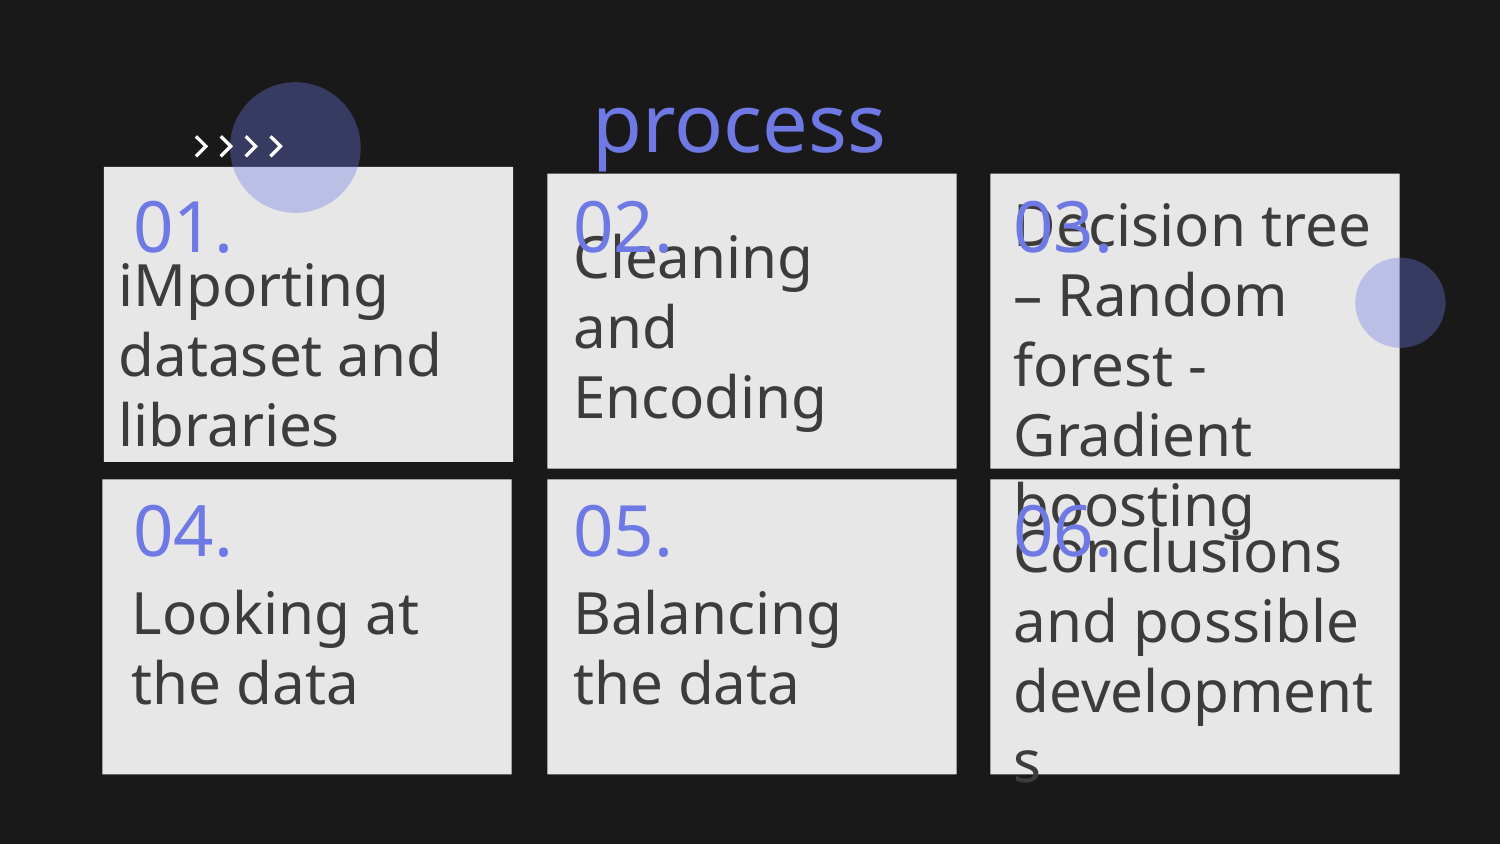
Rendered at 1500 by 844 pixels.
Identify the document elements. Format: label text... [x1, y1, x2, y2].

title 01. [118, 190, 270, 258]
title 02. [558, 190, 710, 258]
text_box [103, 166, 514, 462]
text_box [547, 173, 957, 469]
title Balancing the data [558, 586, 942, 706]
text_box [1355, 257, 1446, 348]
text_box [102, 479, 512, 775]
title Cleaning and Encoding [558, 265, 942, 385]
text_box [990, 173, 1400, 469]
title 05. [558, 494, 710, 562]
title Looking at the data [116, 586, 501, 706]
title Decision tree – Random forest - Gradient boosting [998, 304, 1408, 423]
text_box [194, 134, 284, 158]
title process [118, 72, 1382, 167]
text_box [990, 479, 1400, 775]
title 03. [998, 190, 1151, 258]
text_box [231, 82, 361, 213]
title Conclusions and possible developments [998, 542, 1400, 766]
text_box [547, 479, 957, 775]
title 06. [998, 494, 1151, 562]
title 04. [118, 494, 270, 562]
title iMporting dataset and libraries [103, 267, 499, 439]
